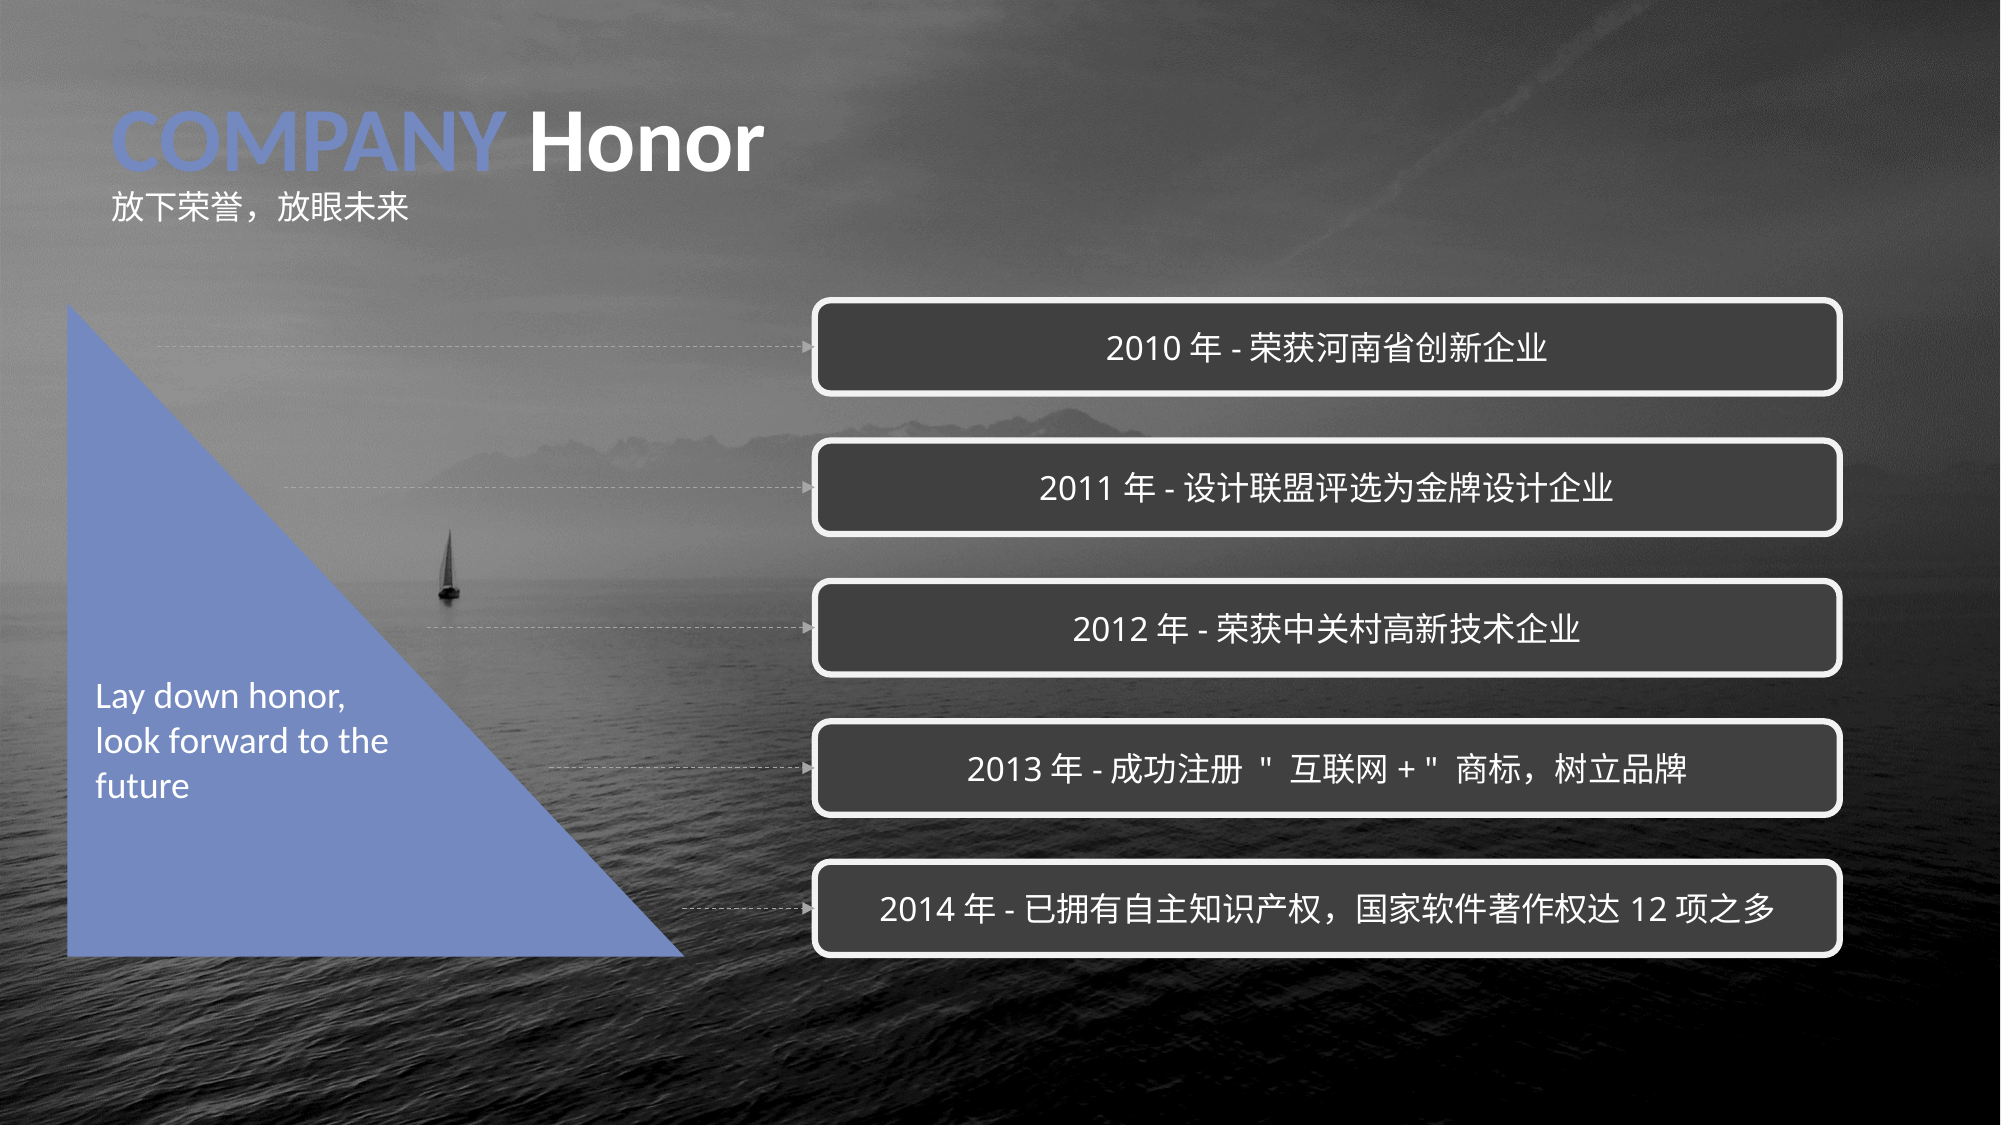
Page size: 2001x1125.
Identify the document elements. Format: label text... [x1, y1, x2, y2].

text_box 2014年-已拥有自主知识产权，国家软件著作权达12项之多 [814, 861, 1840, 955]
text_box 2013年-成功注册 " 互联网+ " 商标，树立品牌 [814, 721, 1840, 815]
text_box 2011年-设计联盟评选为金牌设计企业 [814, 440, 1840, 535]
text_box 2012年-荣获中关村高新技术企业 [814, 580, 1840, 675]
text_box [96, 72, 782, 235]
picture [0, 0, 2001, 1125]
text_box Lay down honor, look forward to the future [80, 663, 427, 814]
text_box [66, 300, 688, 958]
text_box 2010年-荣获河南省创新企业 [814, 300, 1840, 394]
